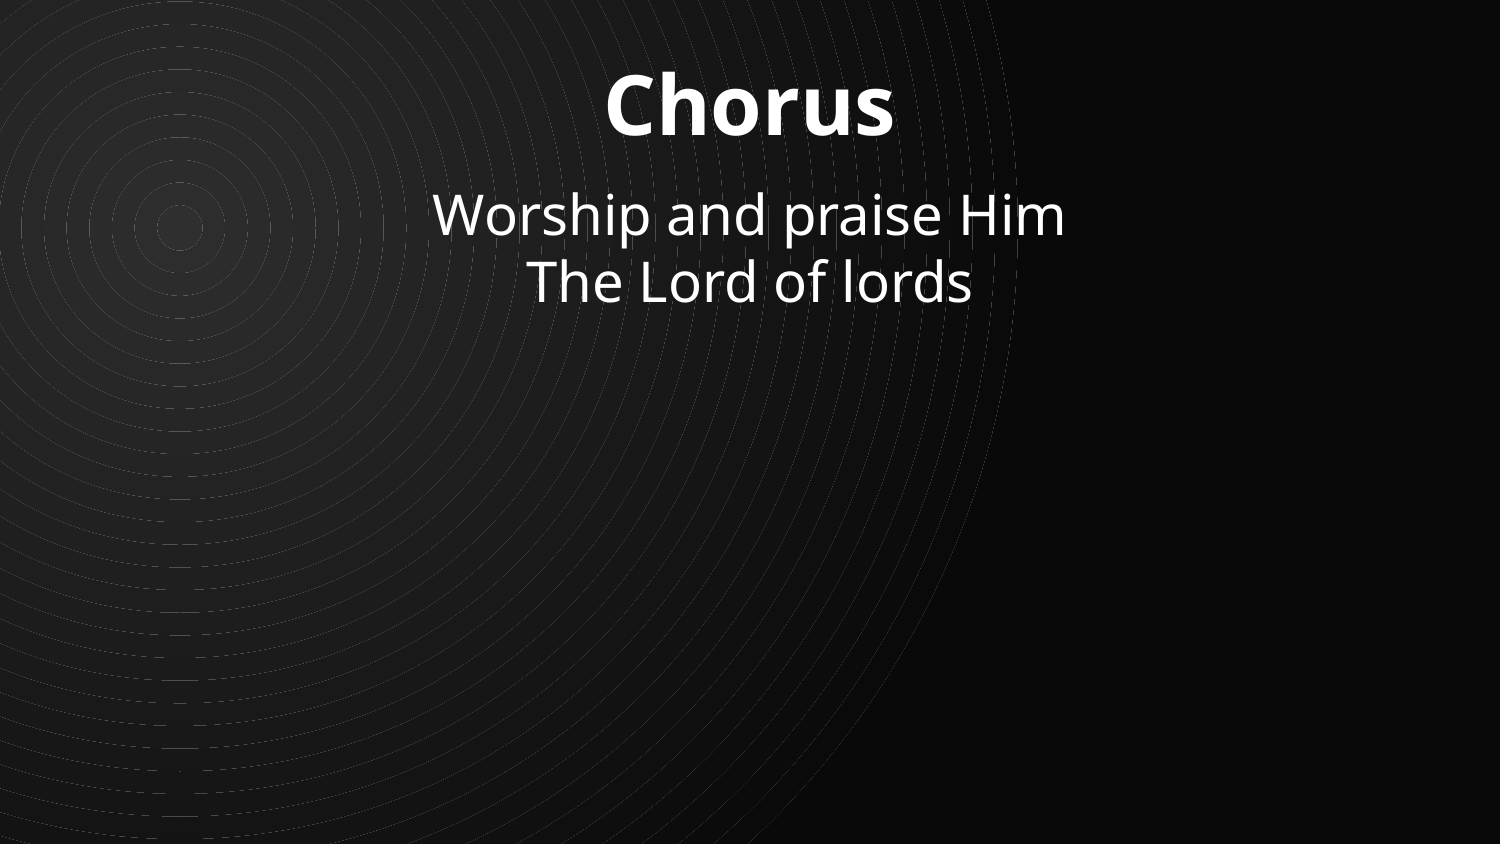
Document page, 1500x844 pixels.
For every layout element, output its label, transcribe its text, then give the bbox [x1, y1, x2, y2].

text_box Worship and praise Him The Lord of lords [74, 171, 1425, 389]
text_box Chorus [74, 45, 1425, 160]
